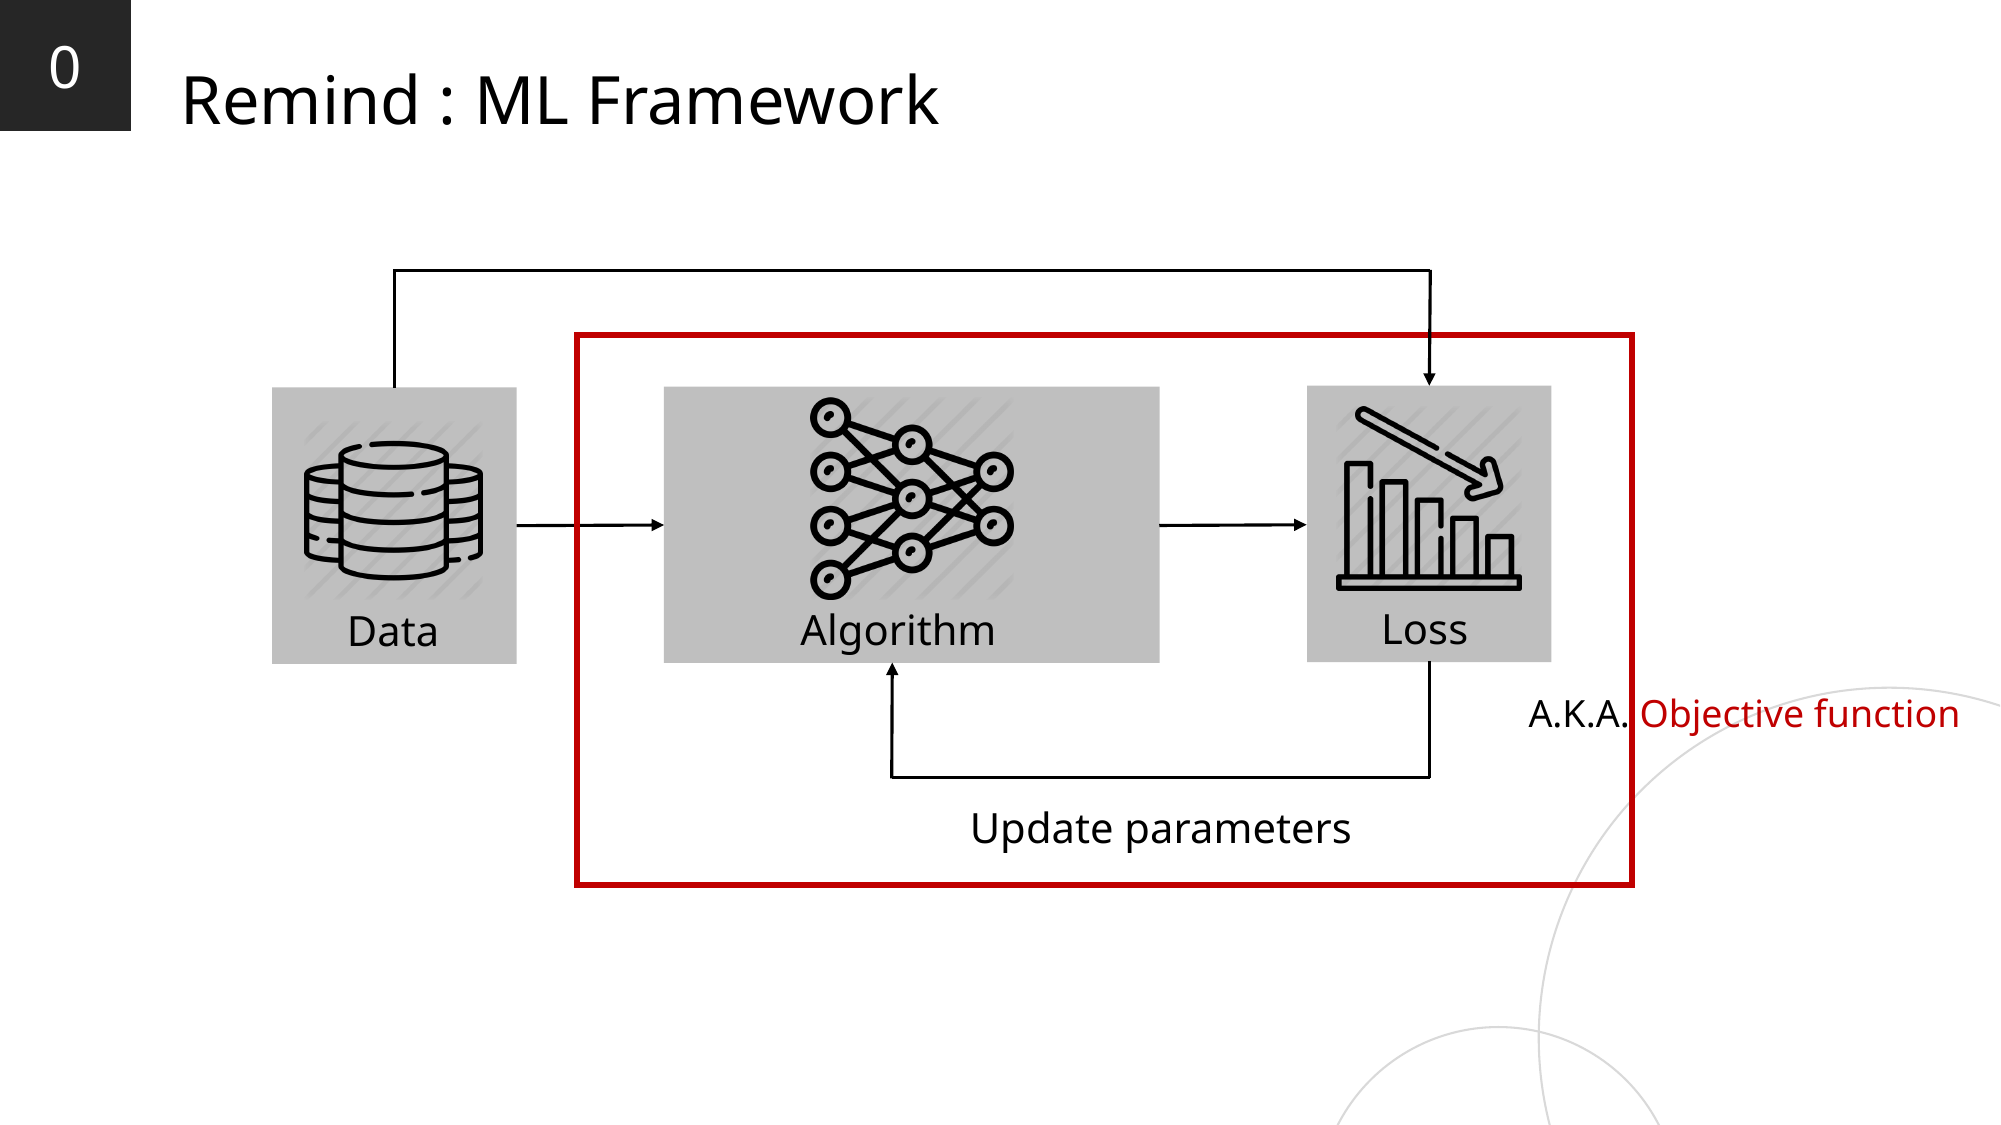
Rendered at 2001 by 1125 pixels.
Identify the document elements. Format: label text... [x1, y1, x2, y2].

text_box Data [332, 600, 455, 663]
text_box [271, 386, 518, 665]
text_box Update parameters [954, 794, 1367, 860]
text_box 0 [0, 0, 132, 132]
picture [1336, 406, 1522, 591]
picture [810, 397, 1014, 600]
picture [304, 421, 483, 600]
text_box [576, 334, 1633, 886]
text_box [393, 269, 1431, 388]
text_box A.K.A. Objective function [1513, 682, 1976, 743]
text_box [891, 660, 1431, 779]
text_box Remind : ML Framework [165, 50, 956, 146]
